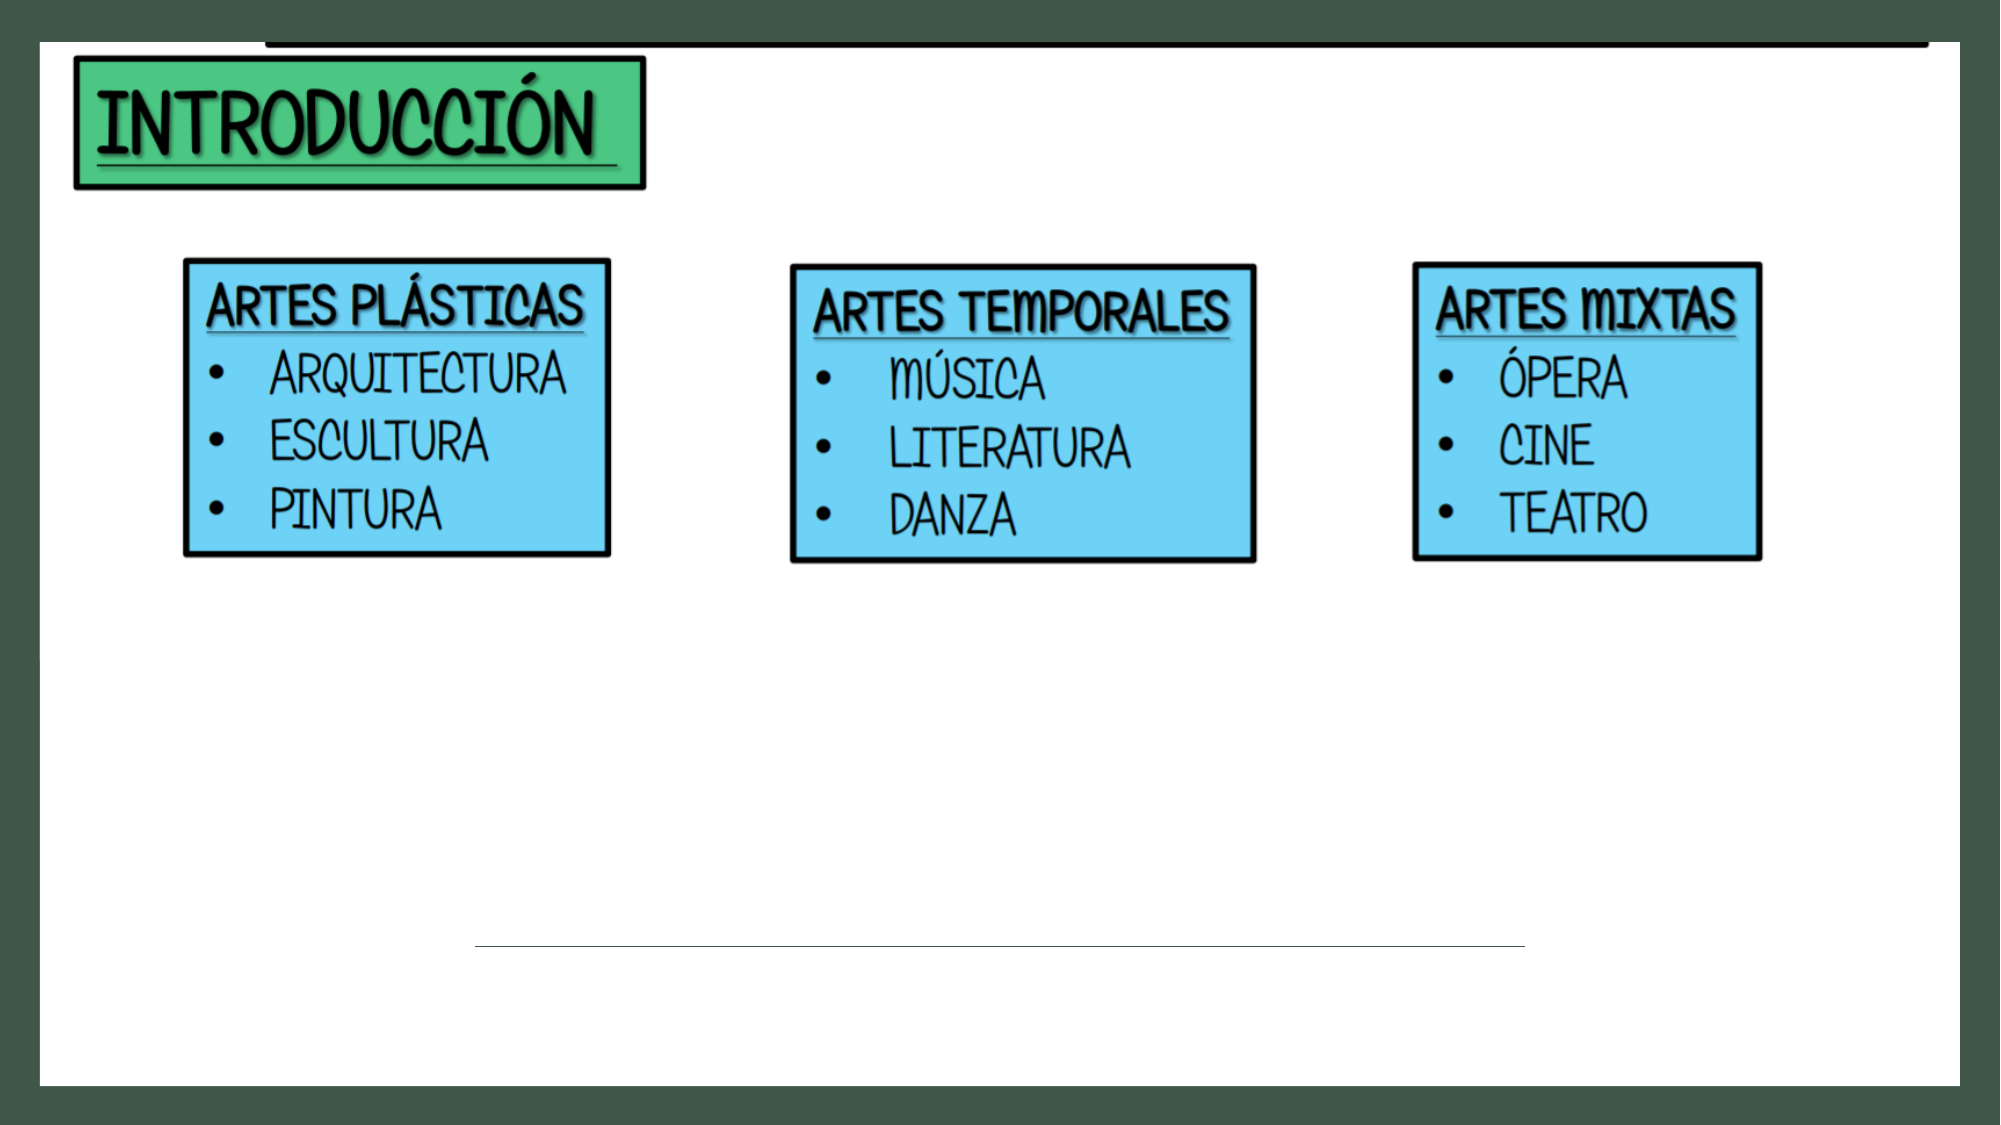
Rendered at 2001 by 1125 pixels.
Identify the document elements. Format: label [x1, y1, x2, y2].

list [39, 42, 1960, 660]
text_box [39, 41, 1961, 1087]
text_box [0, 0, 2000, 1125]
